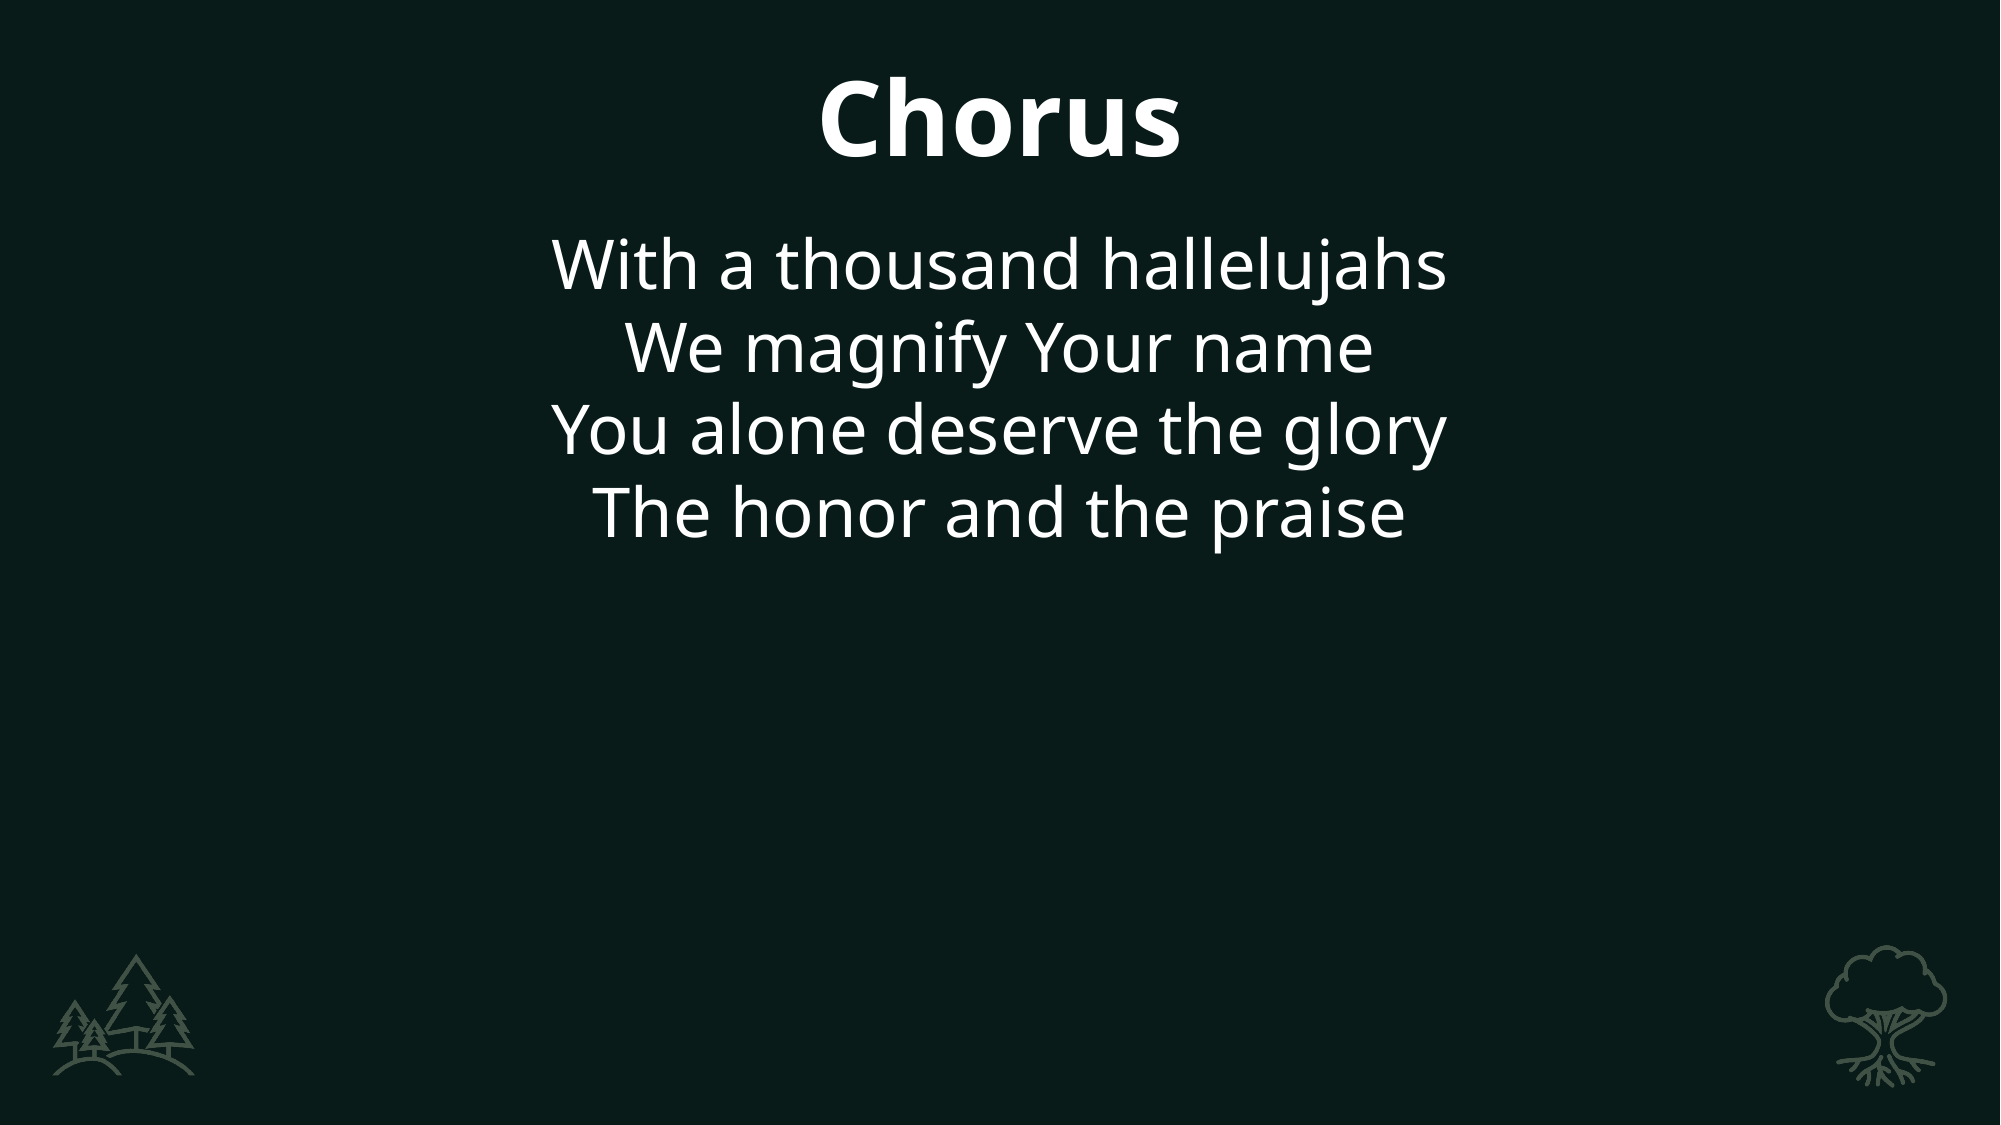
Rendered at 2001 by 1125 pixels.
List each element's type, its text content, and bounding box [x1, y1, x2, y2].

text_box Chorus [99, 44, 1900, 185]
picture [1810, 941, 1961, 1092]
text_box With a thousand hallelujahs We magnify Your name You alone deserve the glory The honor and the praise [99, 213, 1900, 641]
picture [48, 941, 199, 1092]
